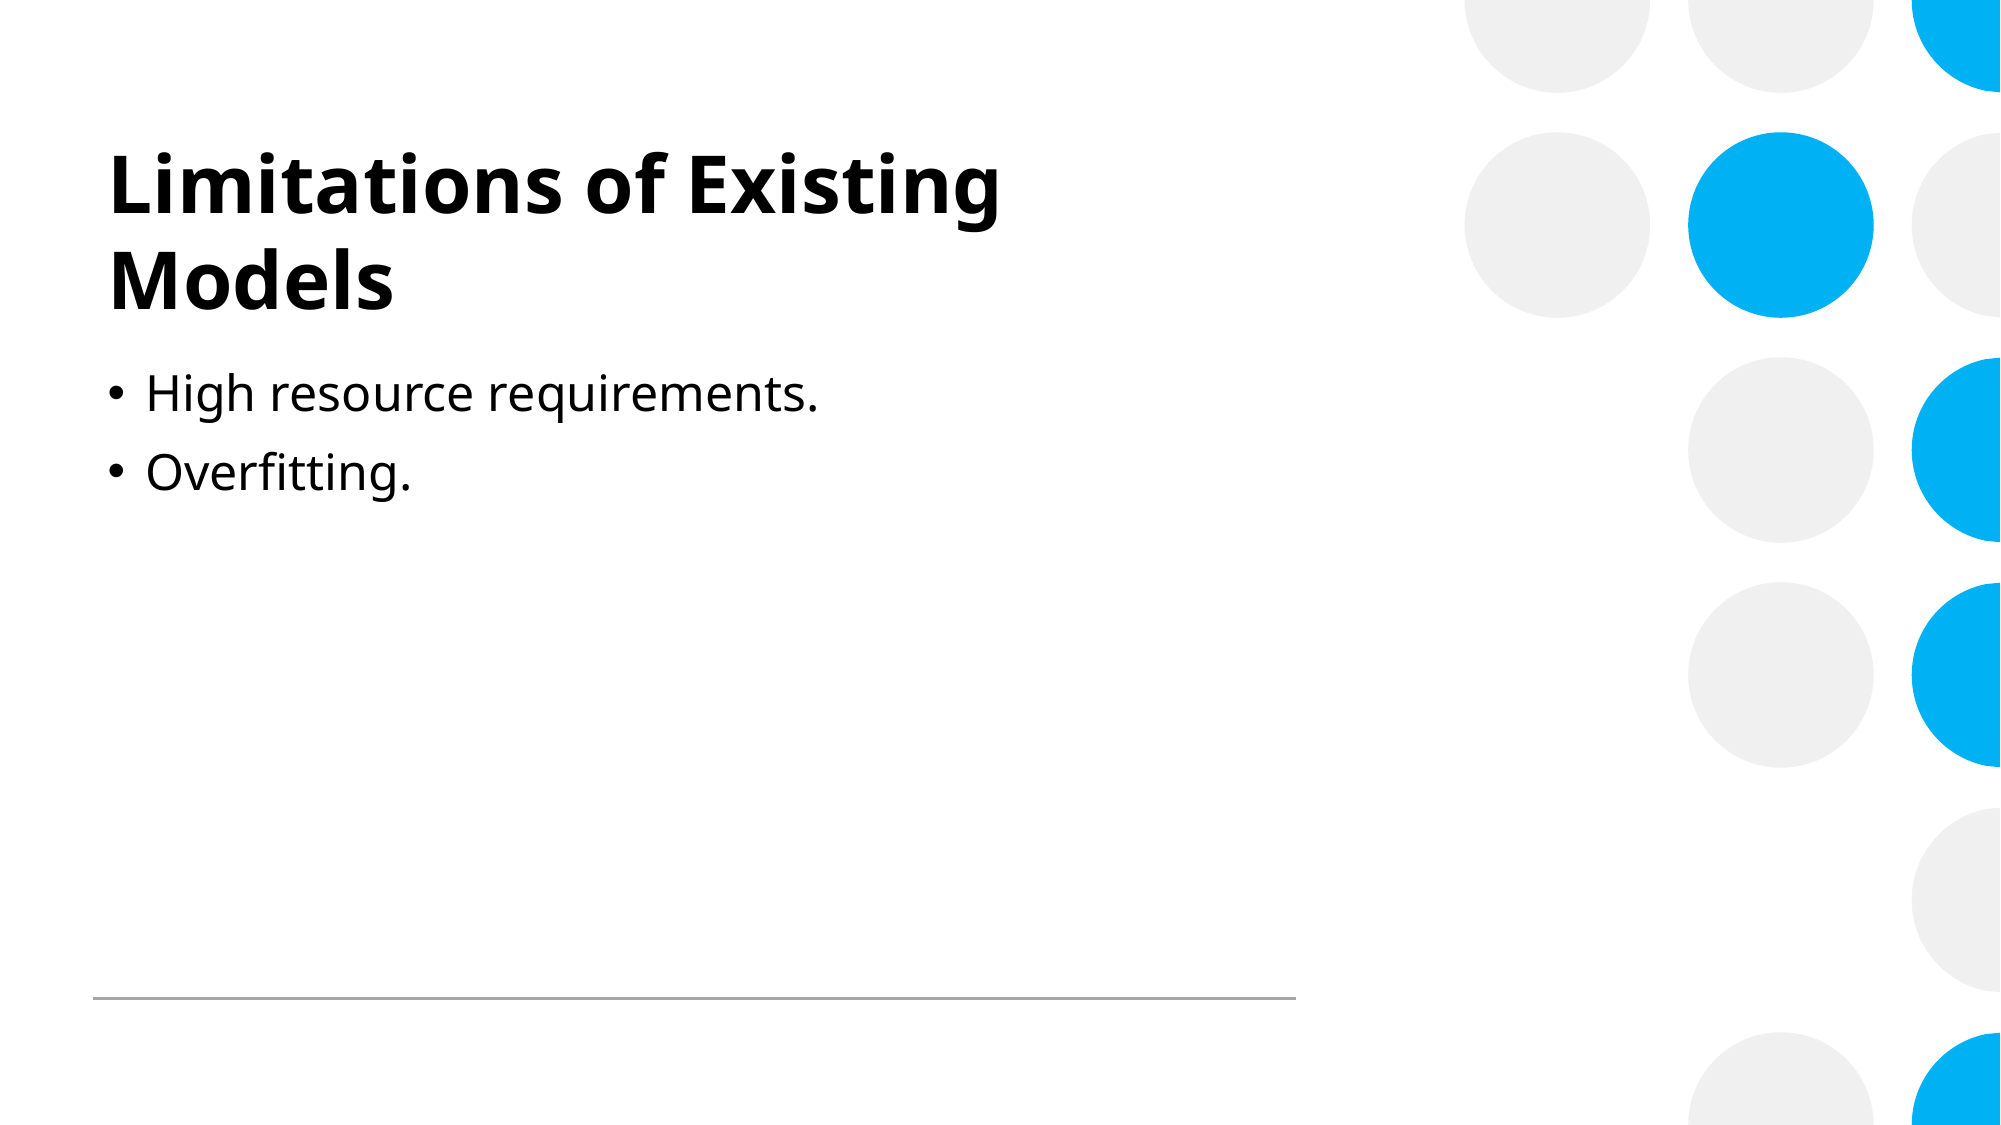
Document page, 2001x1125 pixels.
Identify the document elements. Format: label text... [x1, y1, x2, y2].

list High resource requirements. Overfitting. [92, 354, 1297, 946]
title Limitations of Existing Models [92, 126, 1297, 335]
